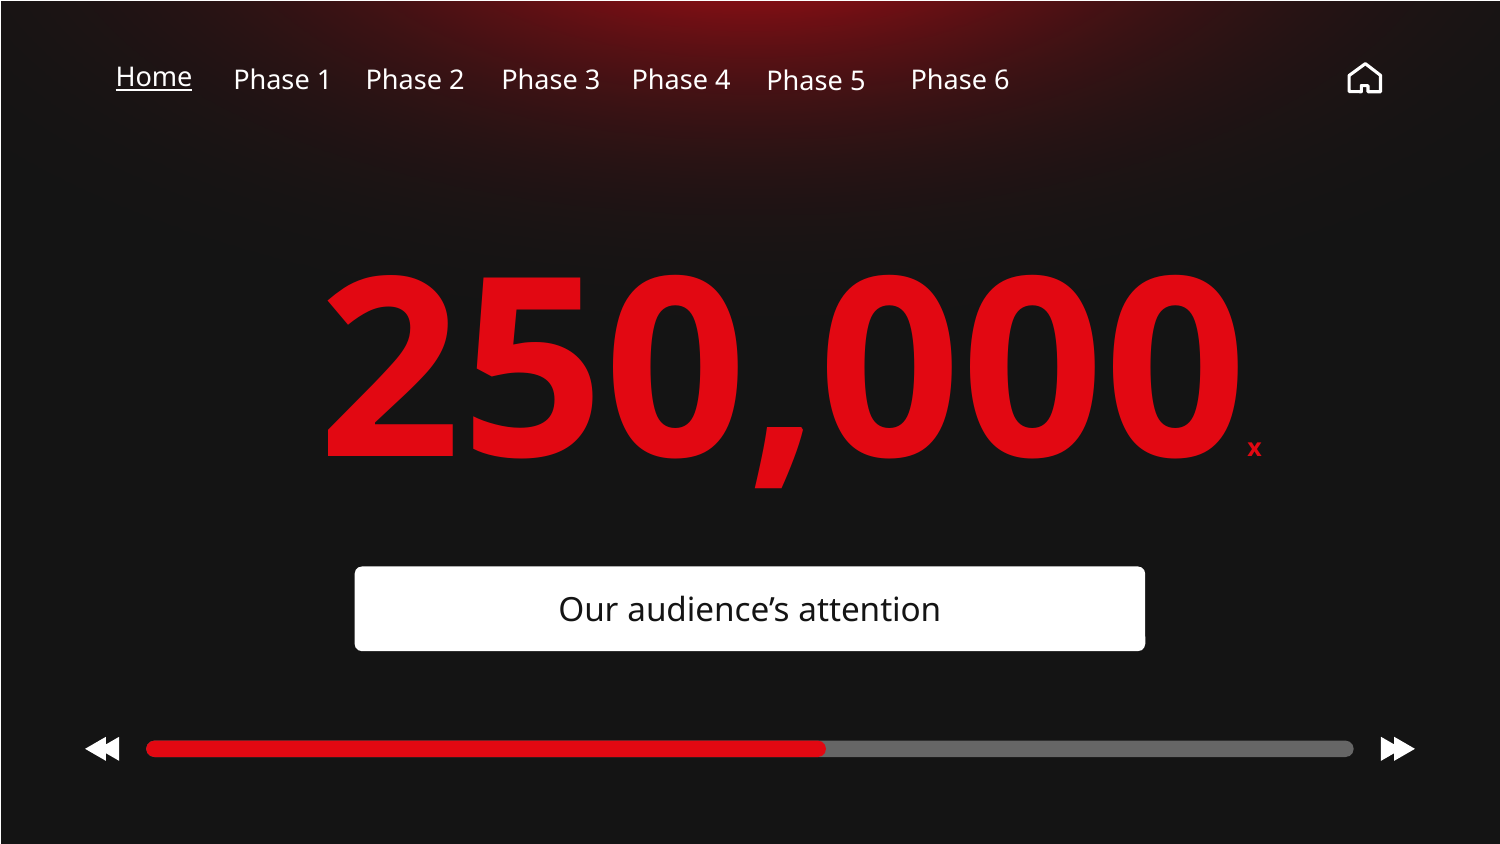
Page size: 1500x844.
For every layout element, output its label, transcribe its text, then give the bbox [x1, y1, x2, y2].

text_box [85, 736, 106, 761]
text_box [1380, 736, 1394, 761]
text_box [106, 736, 120, 761]
subtitle Our audience’s attention [206, 572, 1294, 658]
text_box Phase 6 [895, 53, 1031, 105]
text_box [100, 51, 886, 106]
text_box [1349, 63, 1381, 92]
text_box [1394, 736, 1415, 761]
picture [2, 2, 1500, 844]
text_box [145, 740, 1354, 758]
text_box [355, 566, 1145, 572]
